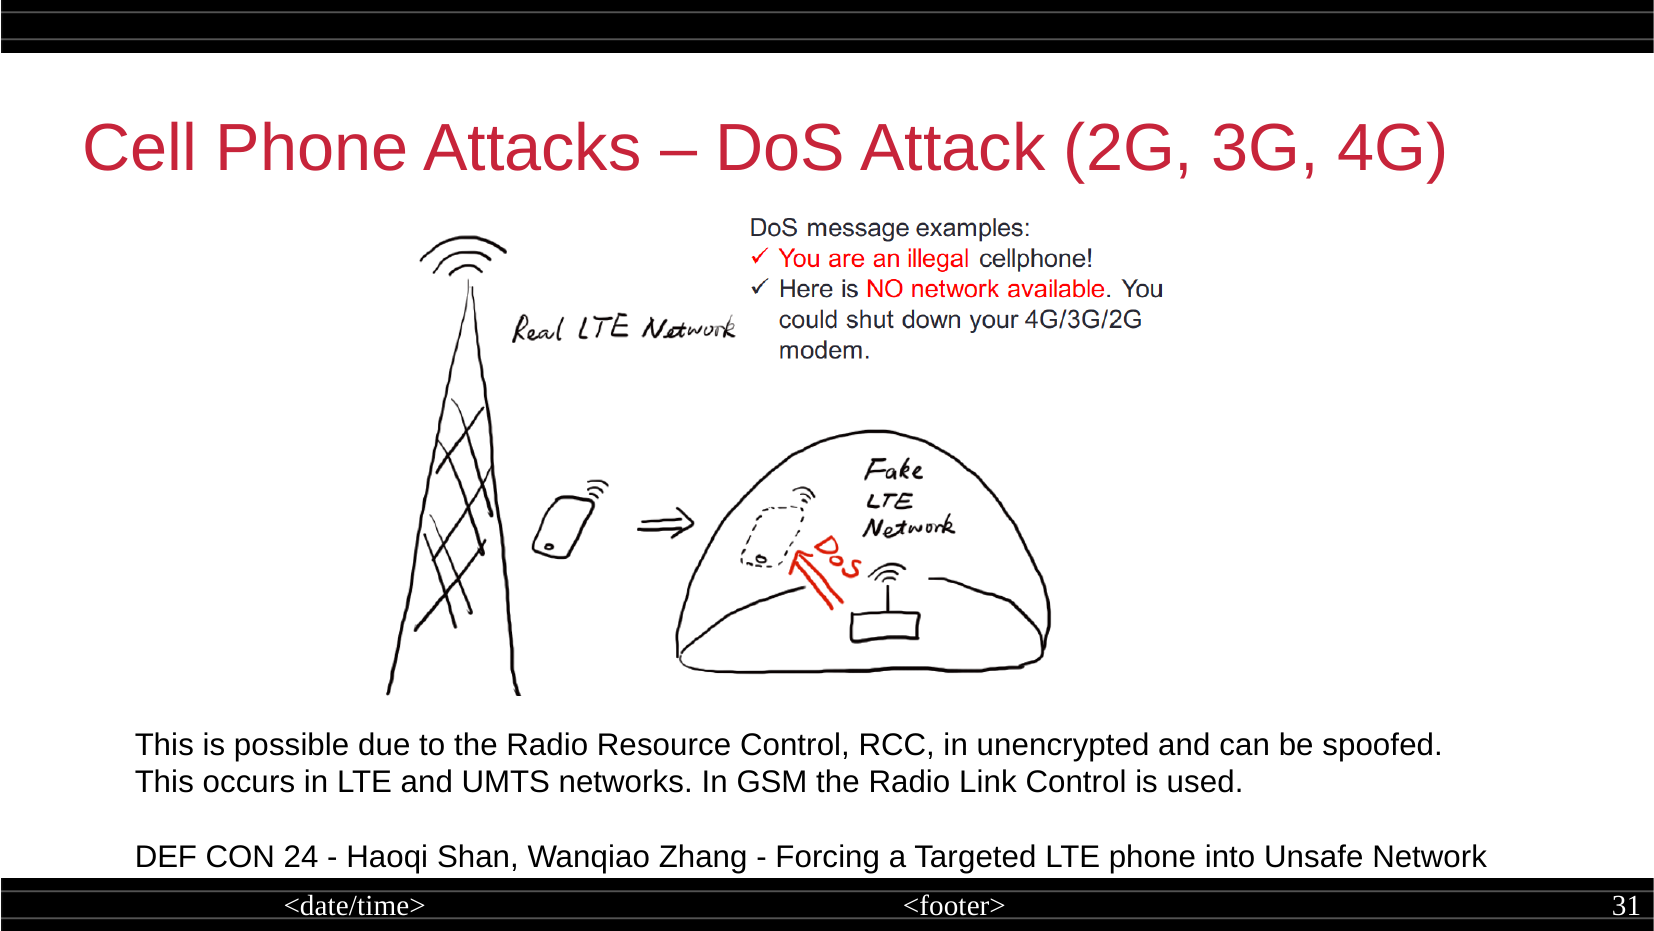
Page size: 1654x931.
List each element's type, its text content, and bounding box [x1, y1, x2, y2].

text_box Cell Phone Attacks – DoS Attack (2G, 3G, 4G) [82, 92, 1571, 195]
picture [1, 878, 1654, 931]
picture [1, 0, 1654, 53]
text_box This is possible due to the Radio Resource Control, RCC, in unencrypted and can be spoofed. This occurs in LTE and UMTS networks. In GSM the Radio Link Control is used. DEF CON 24 - Haoqi Shan, Wanqiao Zhang - Forcing a Targeted LTE phone into Unsafe Network [119, 716, 1515, 870]
picture [374, 209, 1175, 696]
